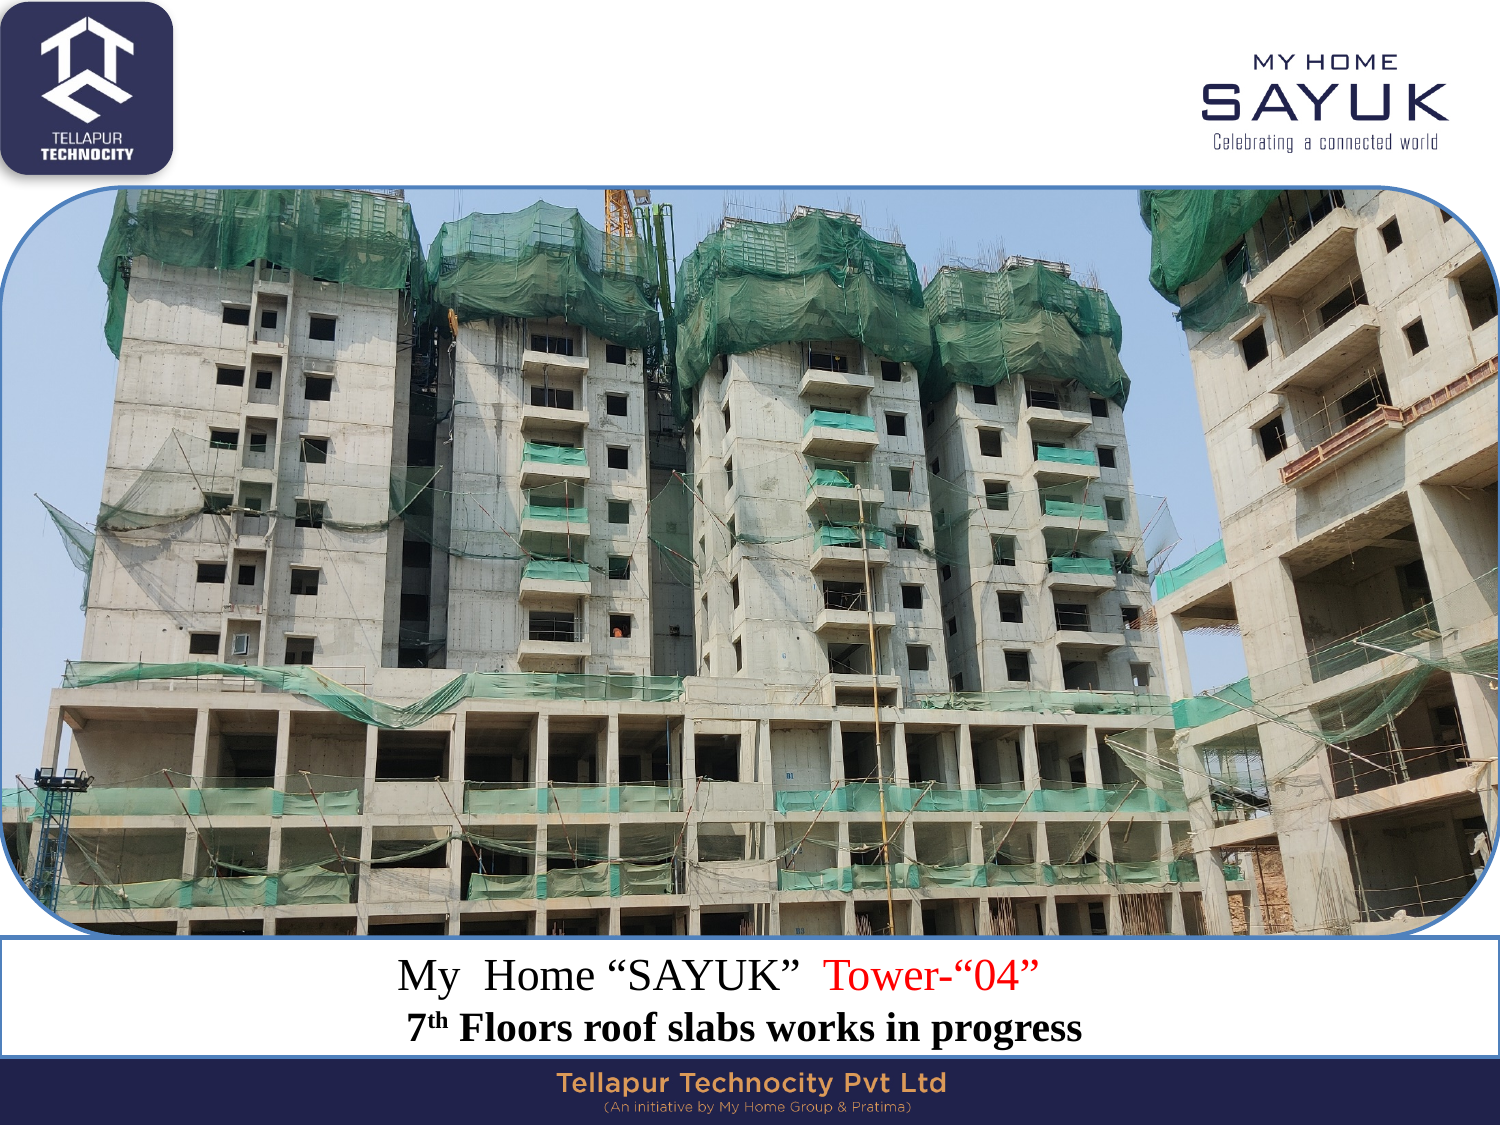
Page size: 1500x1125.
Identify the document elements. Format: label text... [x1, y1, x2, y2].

picture [0, 0, 1500, 938]
picture [0, 1059, 1500, 1125]
text_box My Home “SAYUK” Tower-“04” 7th Floors roof slabs works in progress [0, 945, 1500, 1059]
